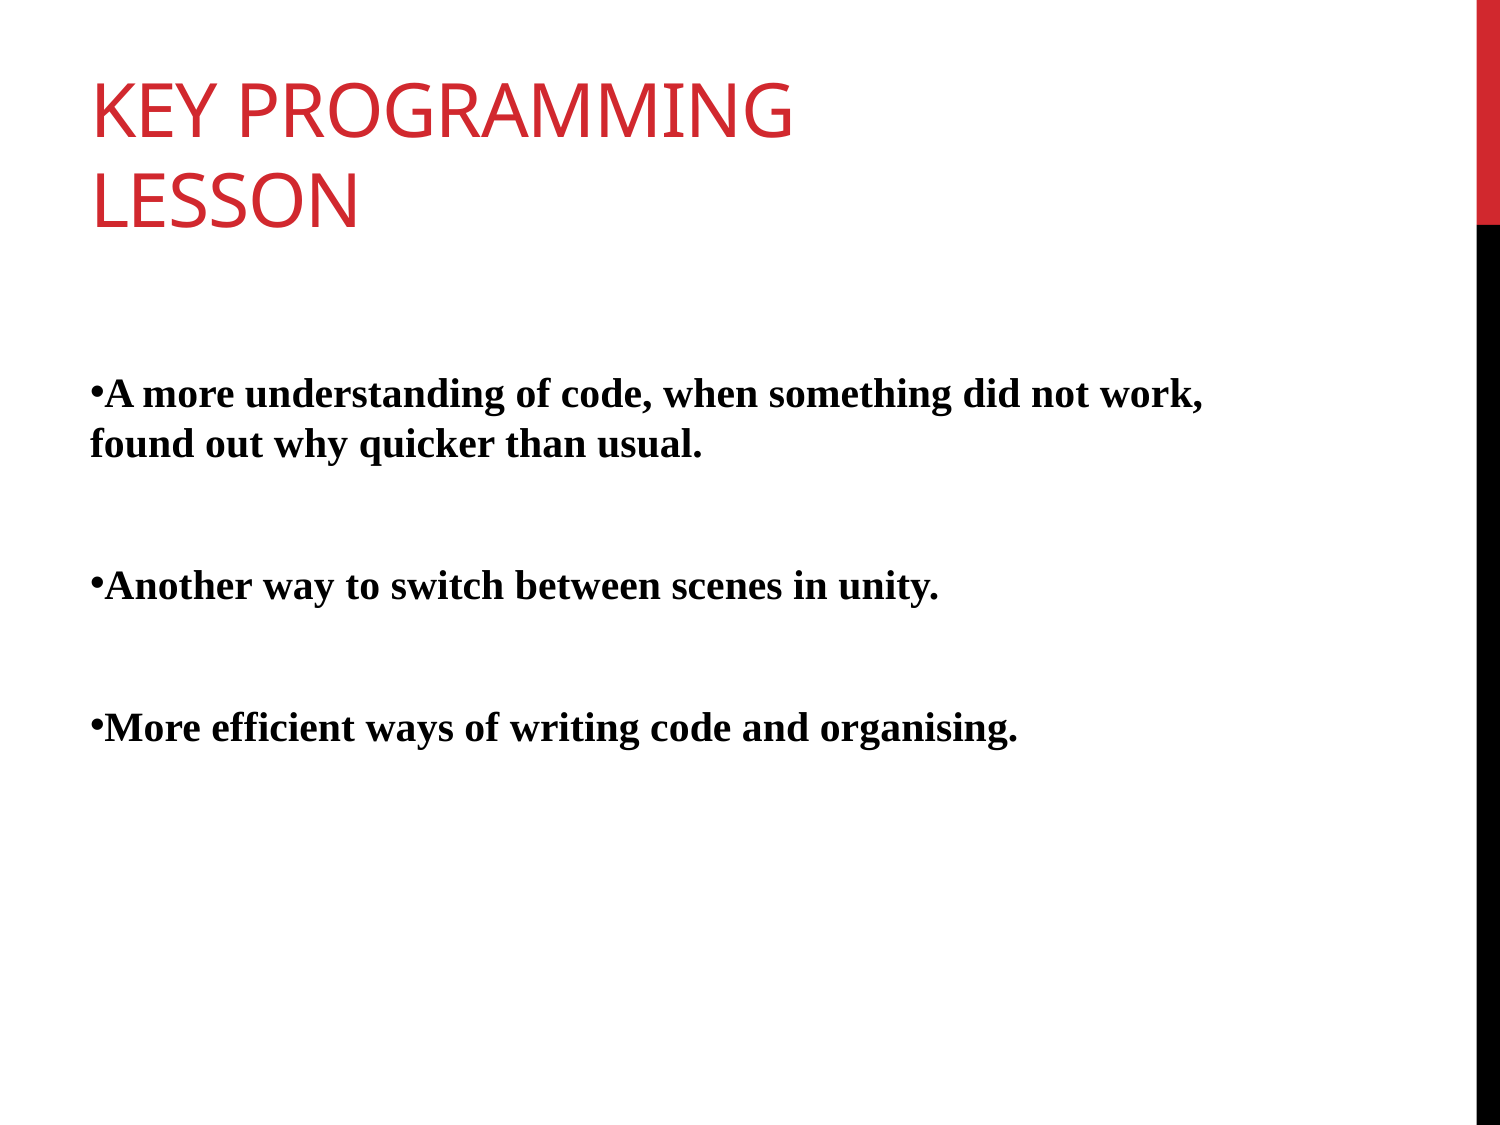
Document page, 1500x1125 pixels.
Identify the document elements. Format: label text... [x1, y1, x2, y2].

title Key Programming Lesson [75, 25, 1025, 250]
list A more understanding of code, when something did not work, found out why quicker than usual. Another way to switch between scenes in unity. More efficient ways of writing code and organising. [75, 287, 1325, 1005]
